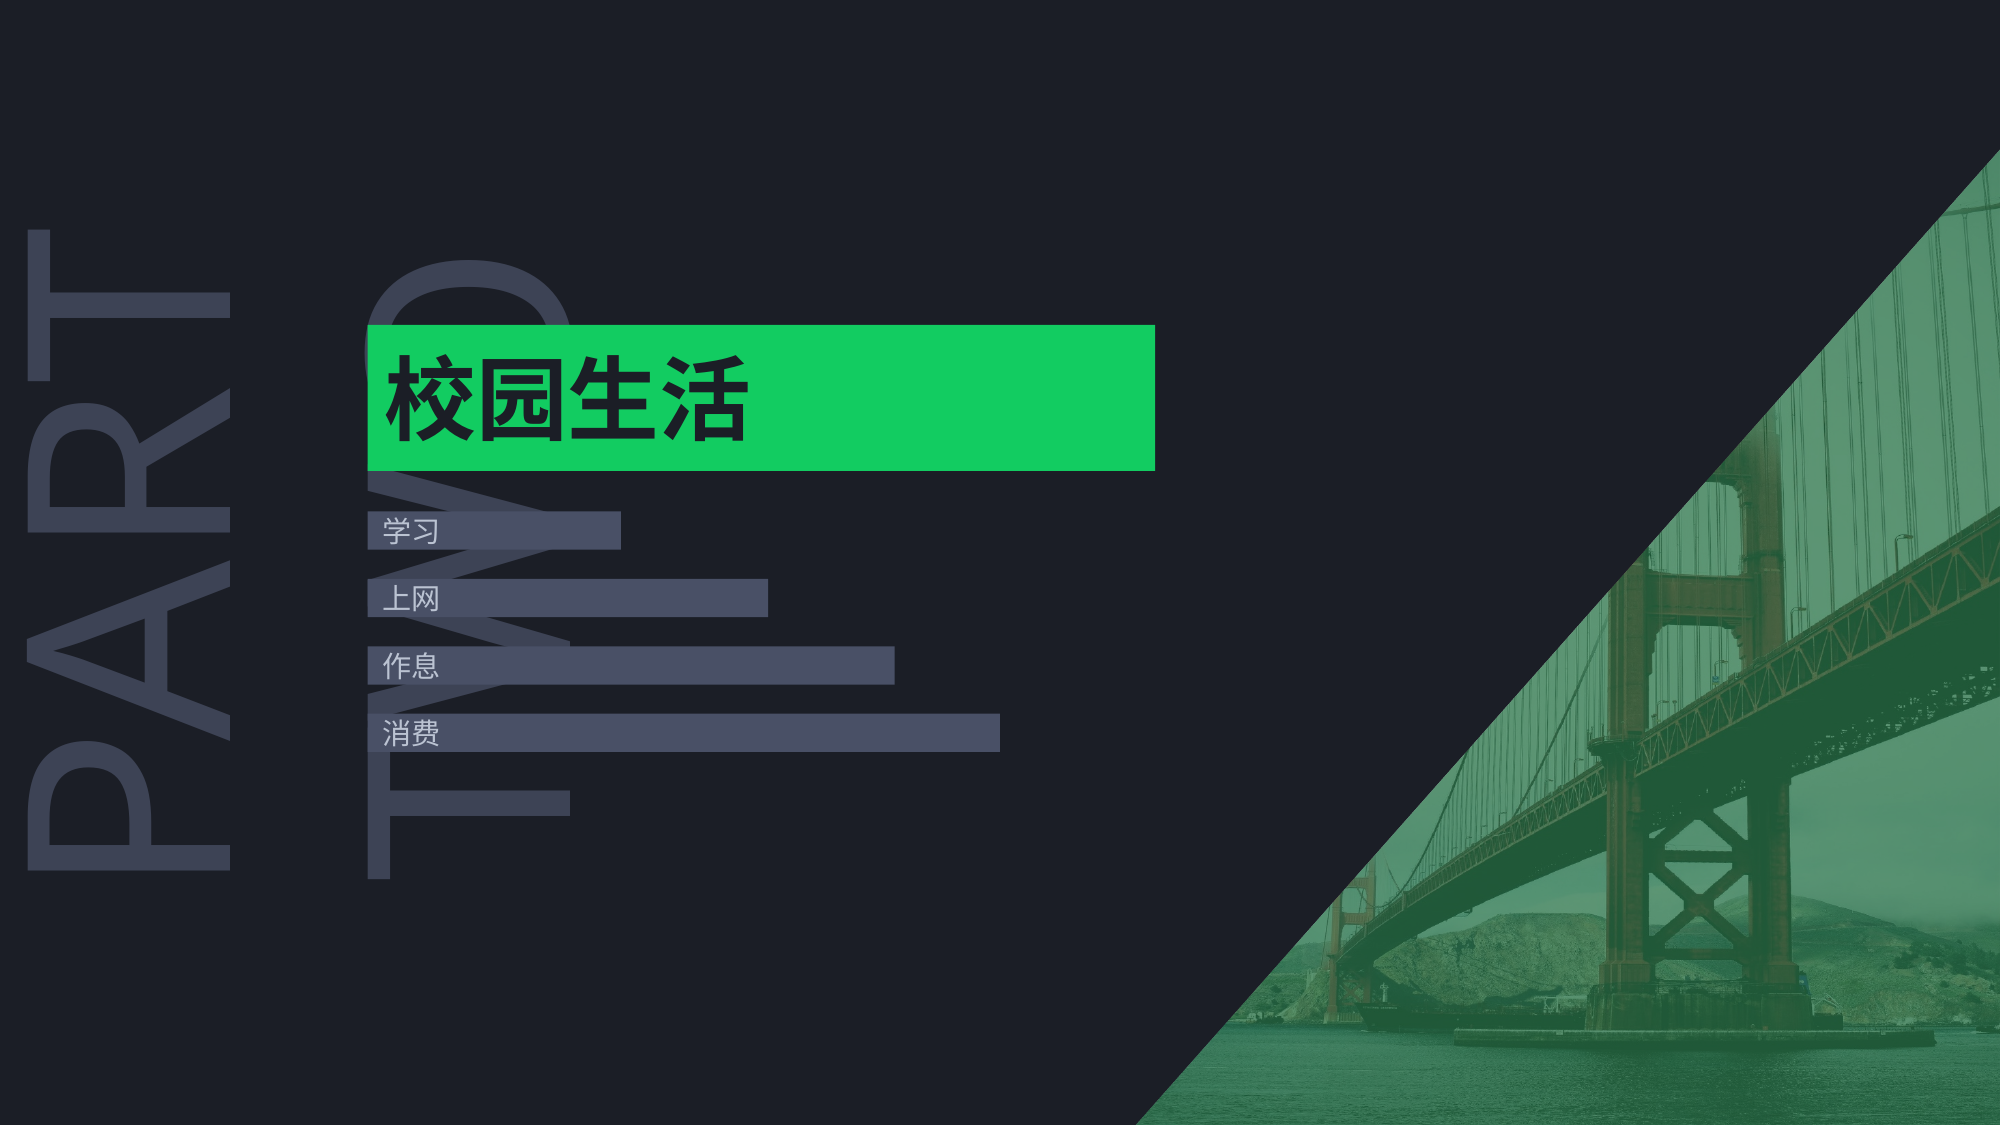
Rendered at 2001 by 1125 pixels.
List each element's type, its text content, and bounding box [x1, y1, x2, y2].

text_box [367, 324, 1135, 471]
text_box 消费 [367, 713, 1000, 752]
text_box 学习 [367, 511, 621, 550]
picture [1135, 149, 2000, 1125]
text_box 作息 [367, 646, 895, 685]
text_box 校园生活 [369, 334, 767, 460]
text_box PART TWO [0, 0, 635, 1125]
text_box 上网 [367, 578, 769, 618]
